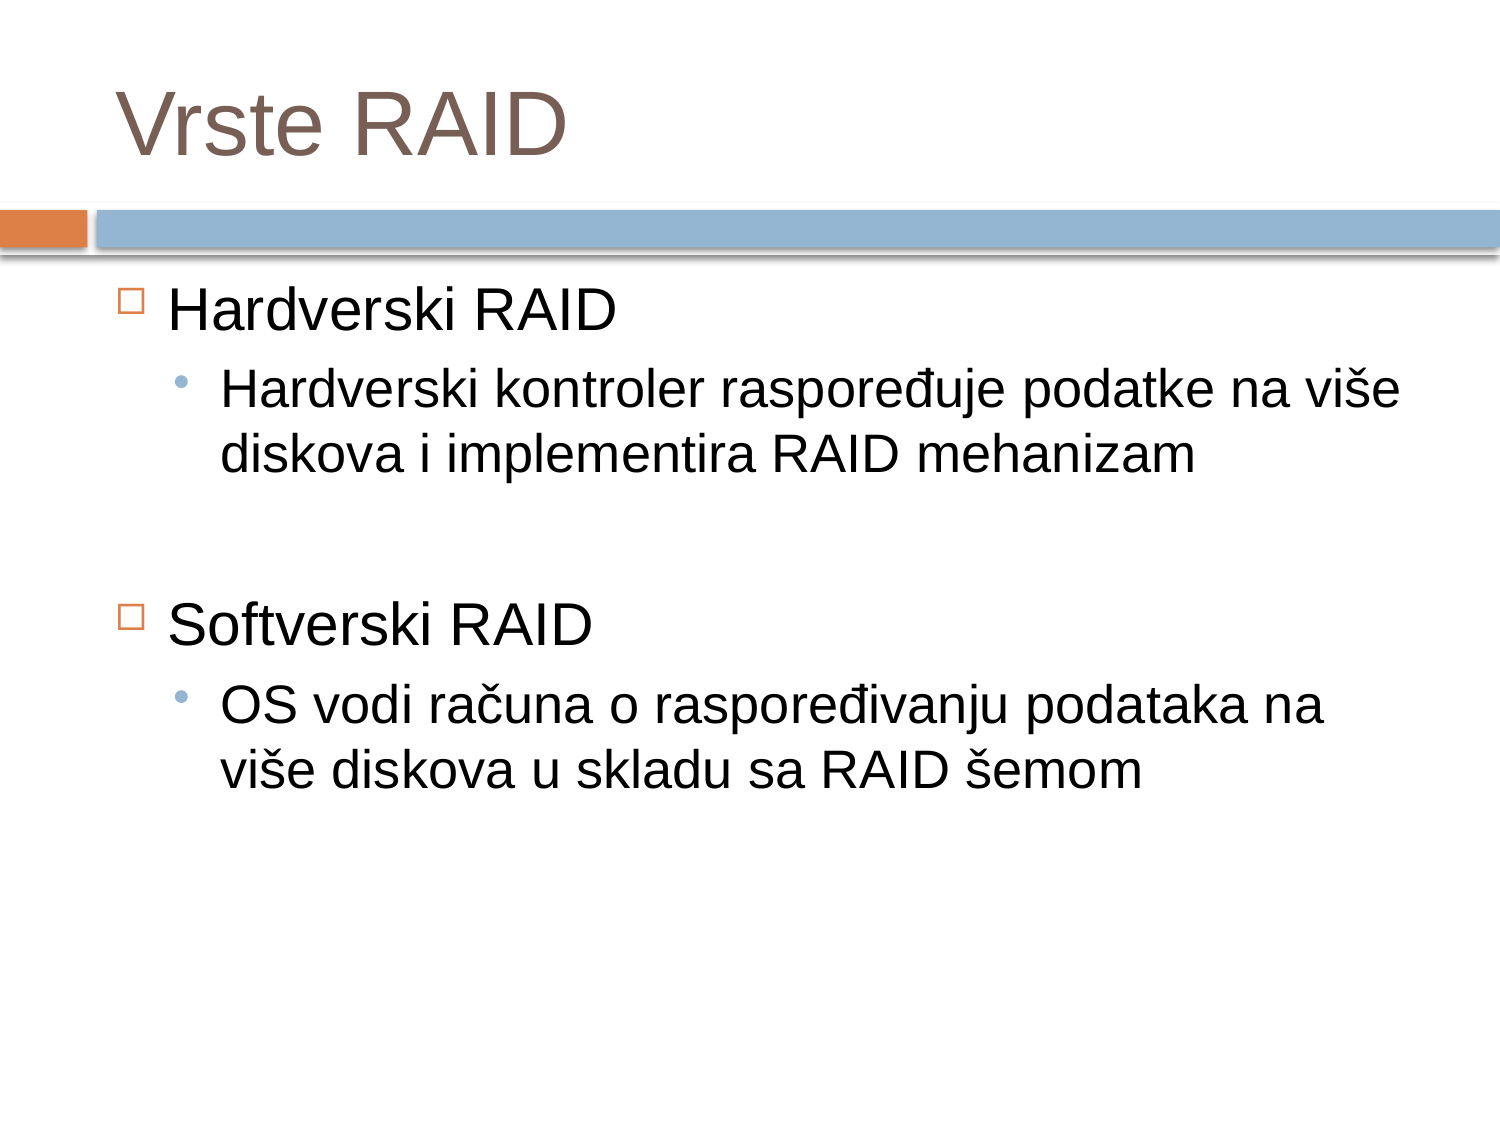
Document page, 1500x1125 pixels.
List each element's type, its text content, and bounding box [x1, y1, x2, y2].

list Hardverski RAID Hardverski kontroler raspoređuje podatke na više diskova i implementira RAID mehanizam Softverski RAID OS vodi računa o raspoređivanju podataka na više diskova u skladu sa RAID šemom [100, 262, 1438, 1000]
title Vrste RAID [100, 37, 1438, 200]
